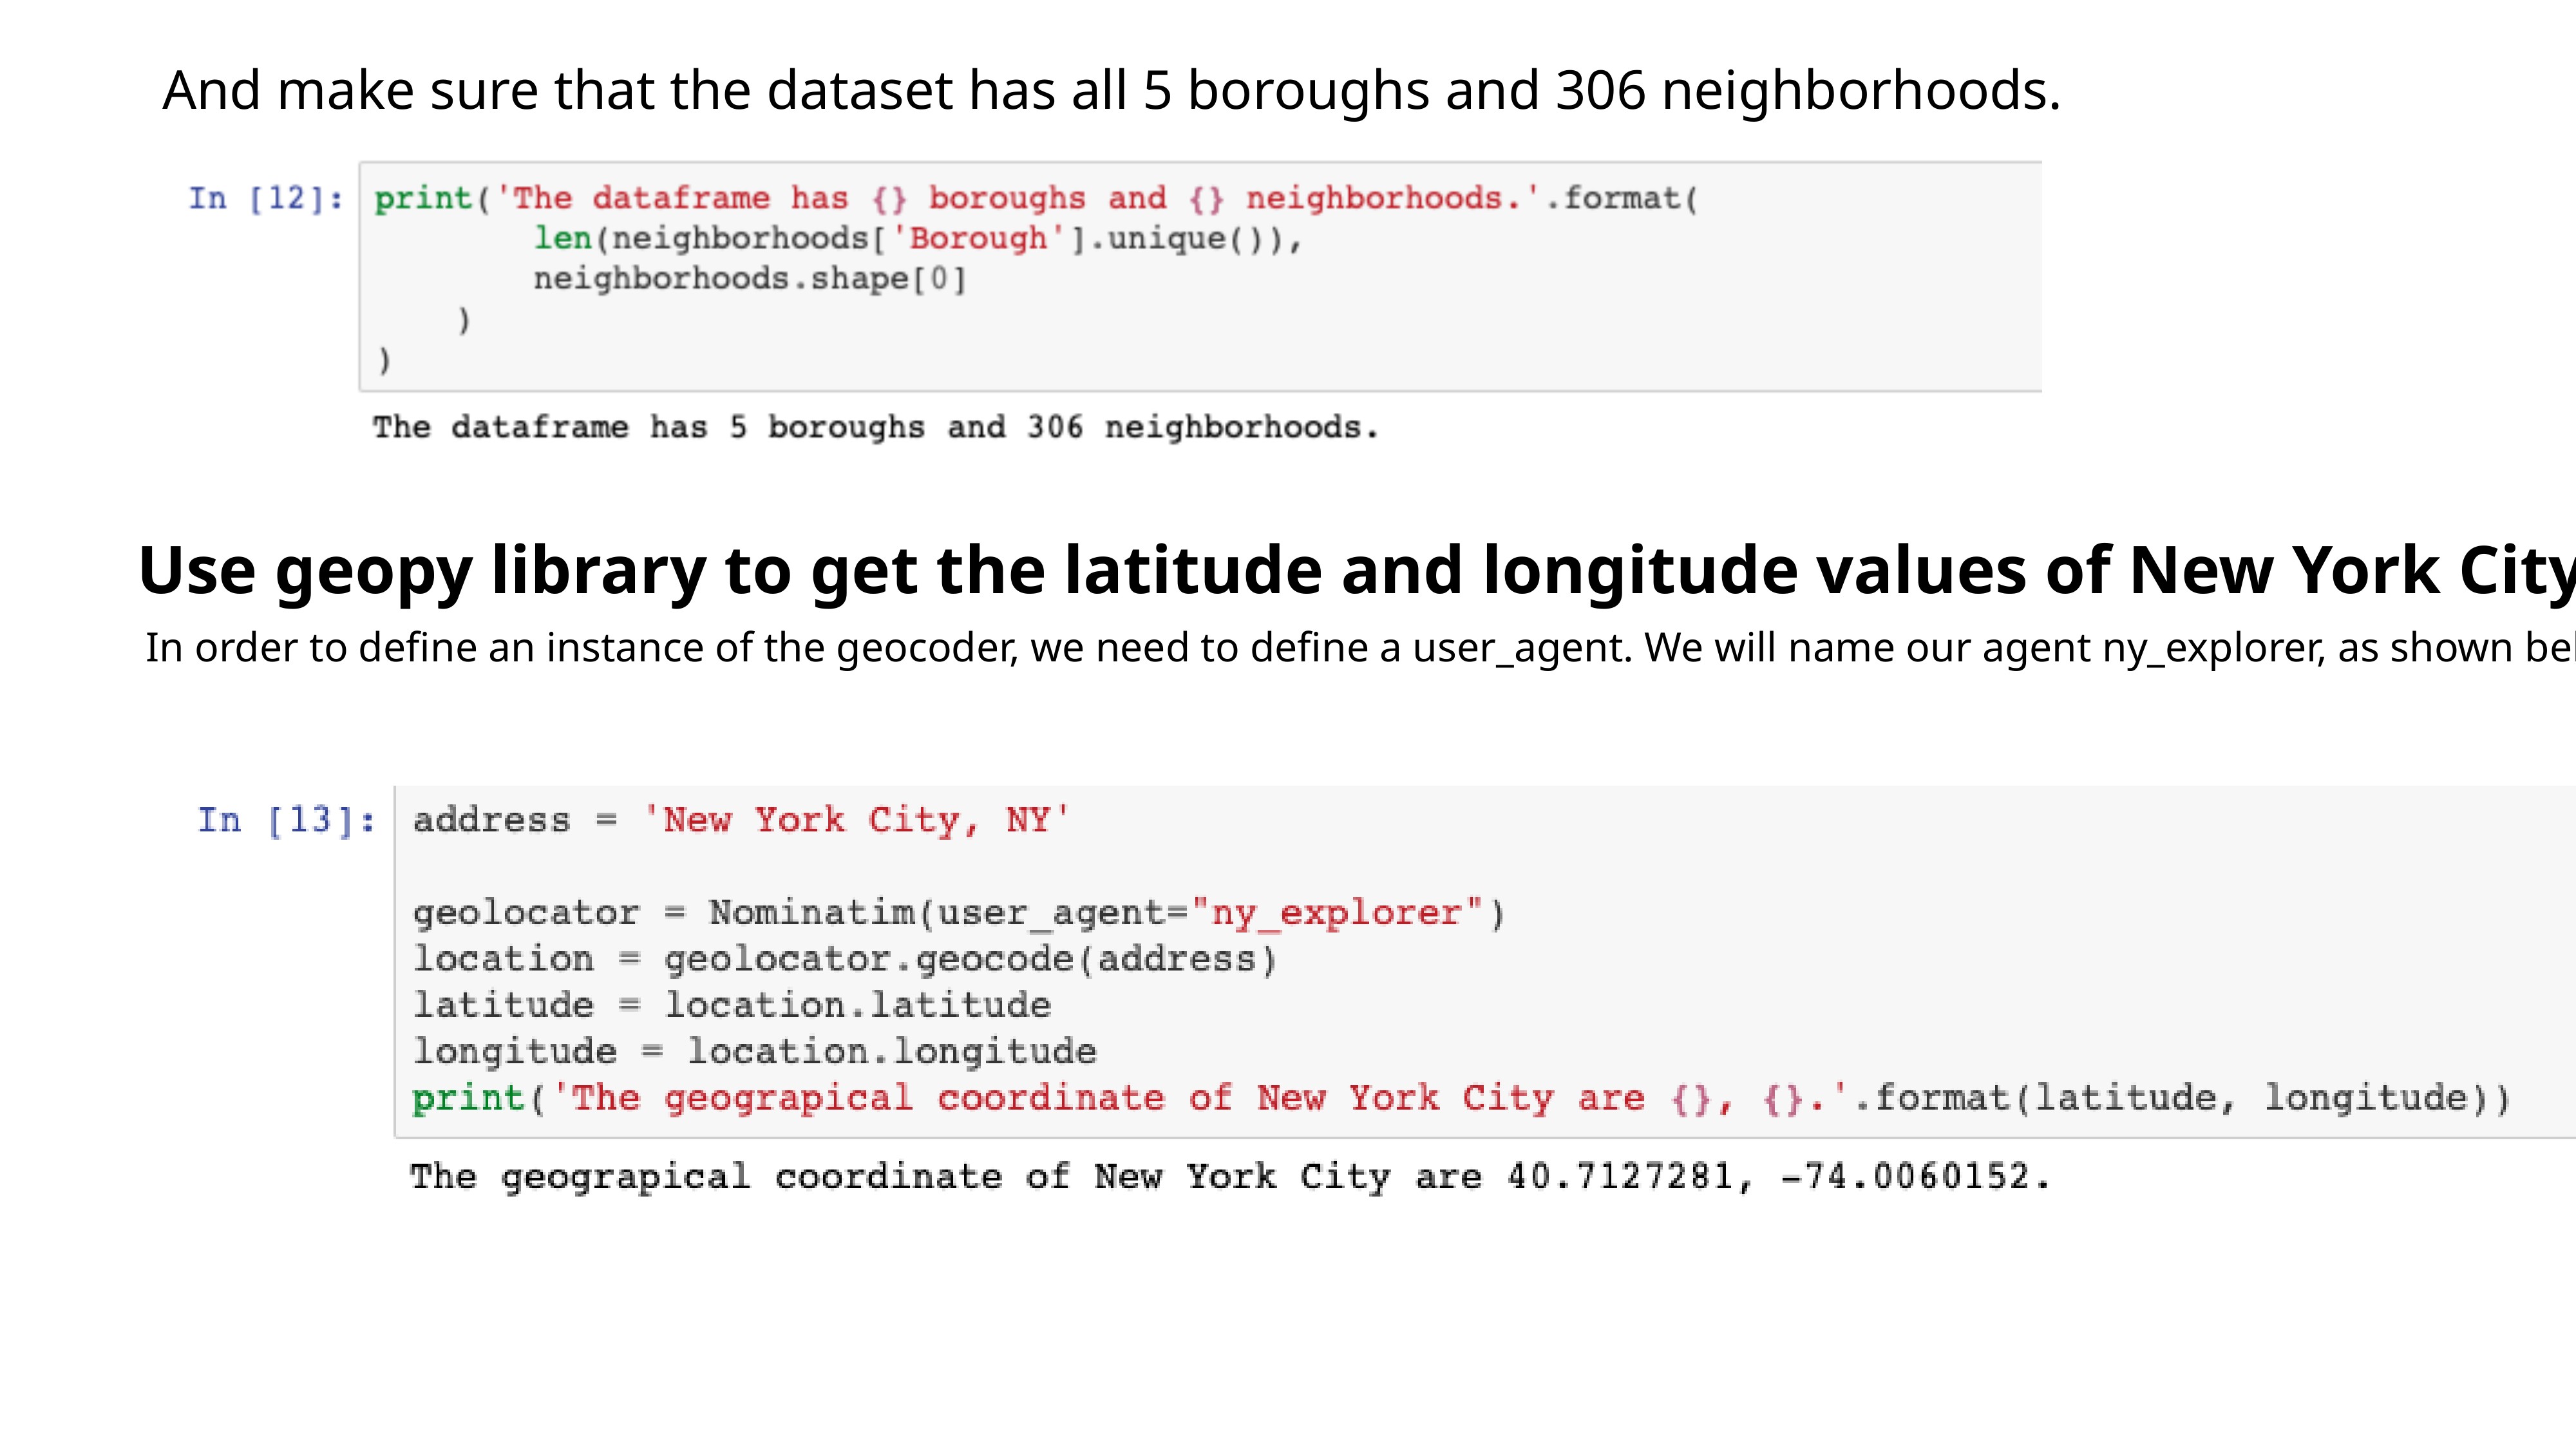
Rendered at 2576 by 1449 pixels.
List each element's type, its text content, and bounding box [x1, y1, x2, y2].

text_box In order to define an instance of the geocoder, we need to define a user_agent. We will name our agent ny_explorer, as shown below. [140, 616, 2576, 676]
text_box And make sure that the dataset has all 5 boroughs and 306 neighborhoods. [157, 50, 2070, 126]
picture [173, 786, 2576, 1213]
text_box Use geopy library to get the latitude and longitude values of New York City [131, 495, 2576, 612]
picture [185, 150, 2042, 497]
